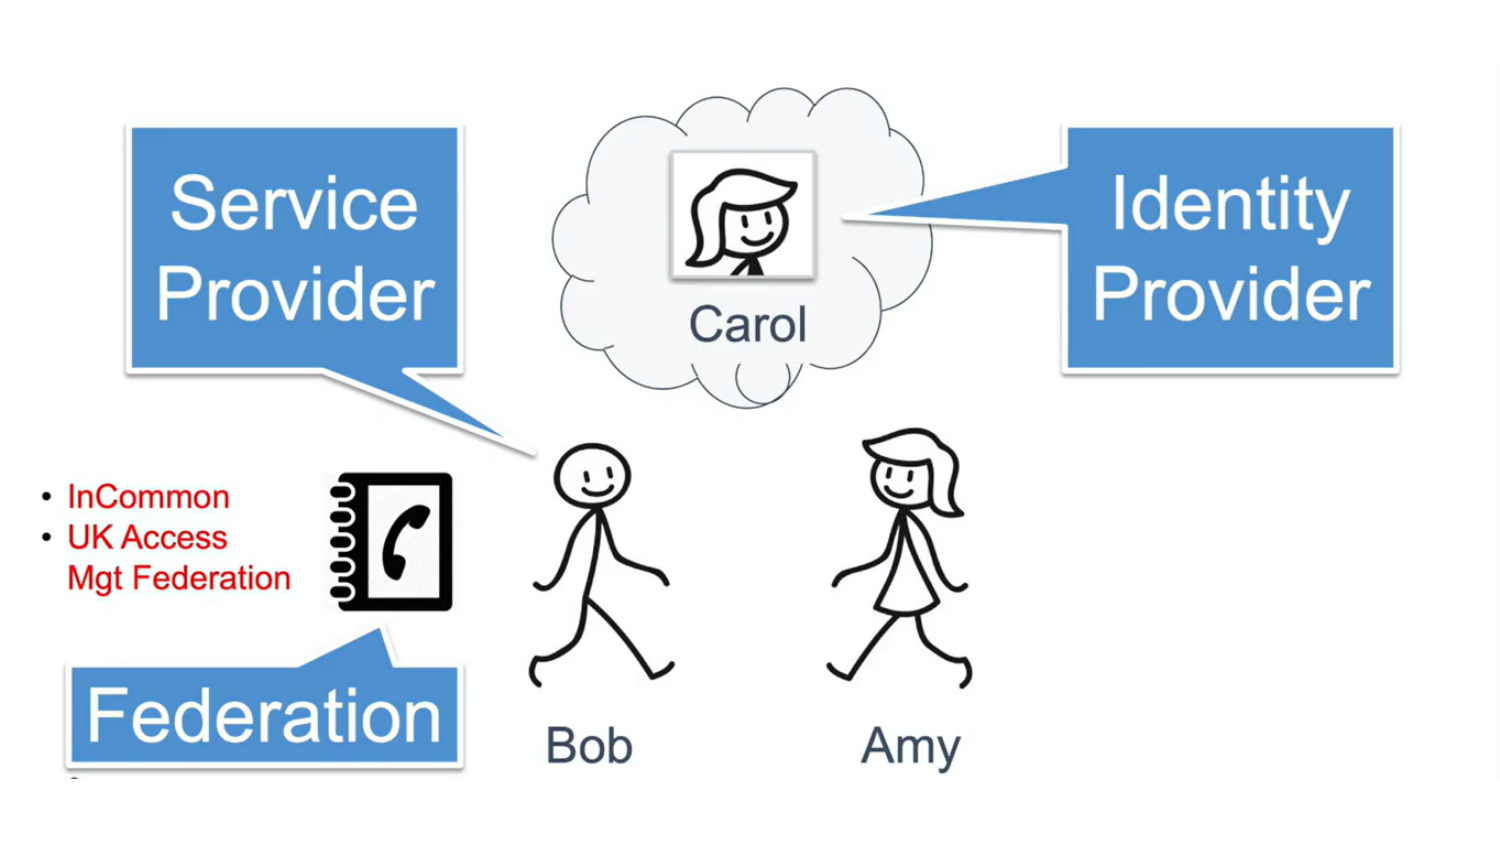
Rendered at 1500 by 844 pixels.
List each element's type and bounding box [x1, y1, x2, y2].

picture [0, 64, 1500, 780]
